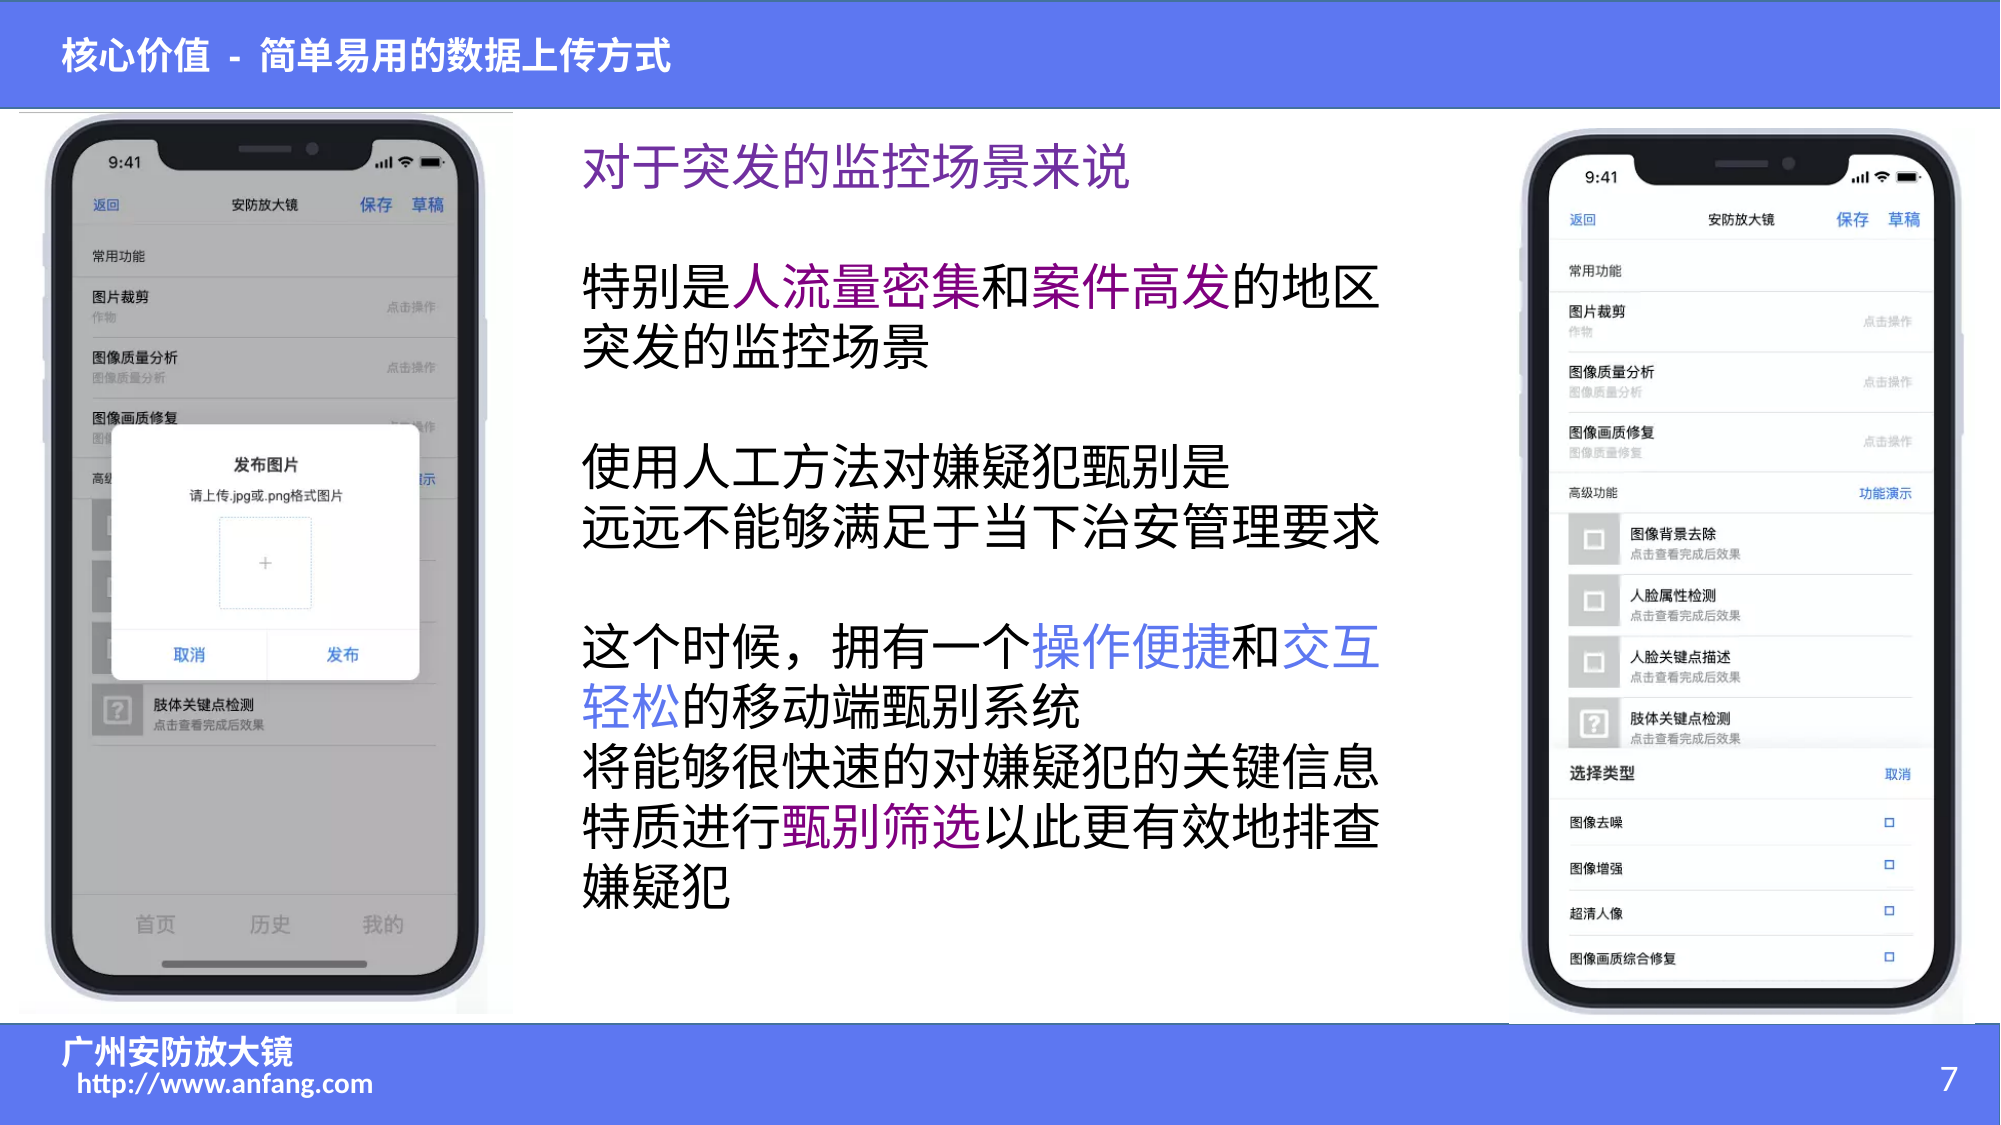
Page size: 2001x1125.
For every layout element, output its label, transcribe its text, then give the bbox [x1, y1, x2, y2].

picture [19, 110, 513, 1015]
text_box 广州安防放大镜 [46, 1023, 309, 1079]
text_box http://www.anfang.com [61, 1057, 389, 1107]
text_box 7 [1924, 1047, 1974, 1107]
picture [1509, 128, 1975, 1024]
text_box [0, 0, 2000, 109]
text_box [0, 1023, 2000, 1125]
text_box 核心价值 - 简单易用的数据上传方式 [46, 24, 687, 85]
text_box 对于突发的监控场景来说 特别是人流量密集和案件高发的地区 突发的监控场景 使用人工方法对嫌疑犯甄别是 远远不能够满足于当下治安管理要求 这个时候，拥有一个操作便捷和交互轻松的移动端甄别系统 将能够很快速的对嫌疑犯的关键信息特质进行甄别筛选以此更有效地排查嫌疑犯 [566, 128, 1430, 923]
